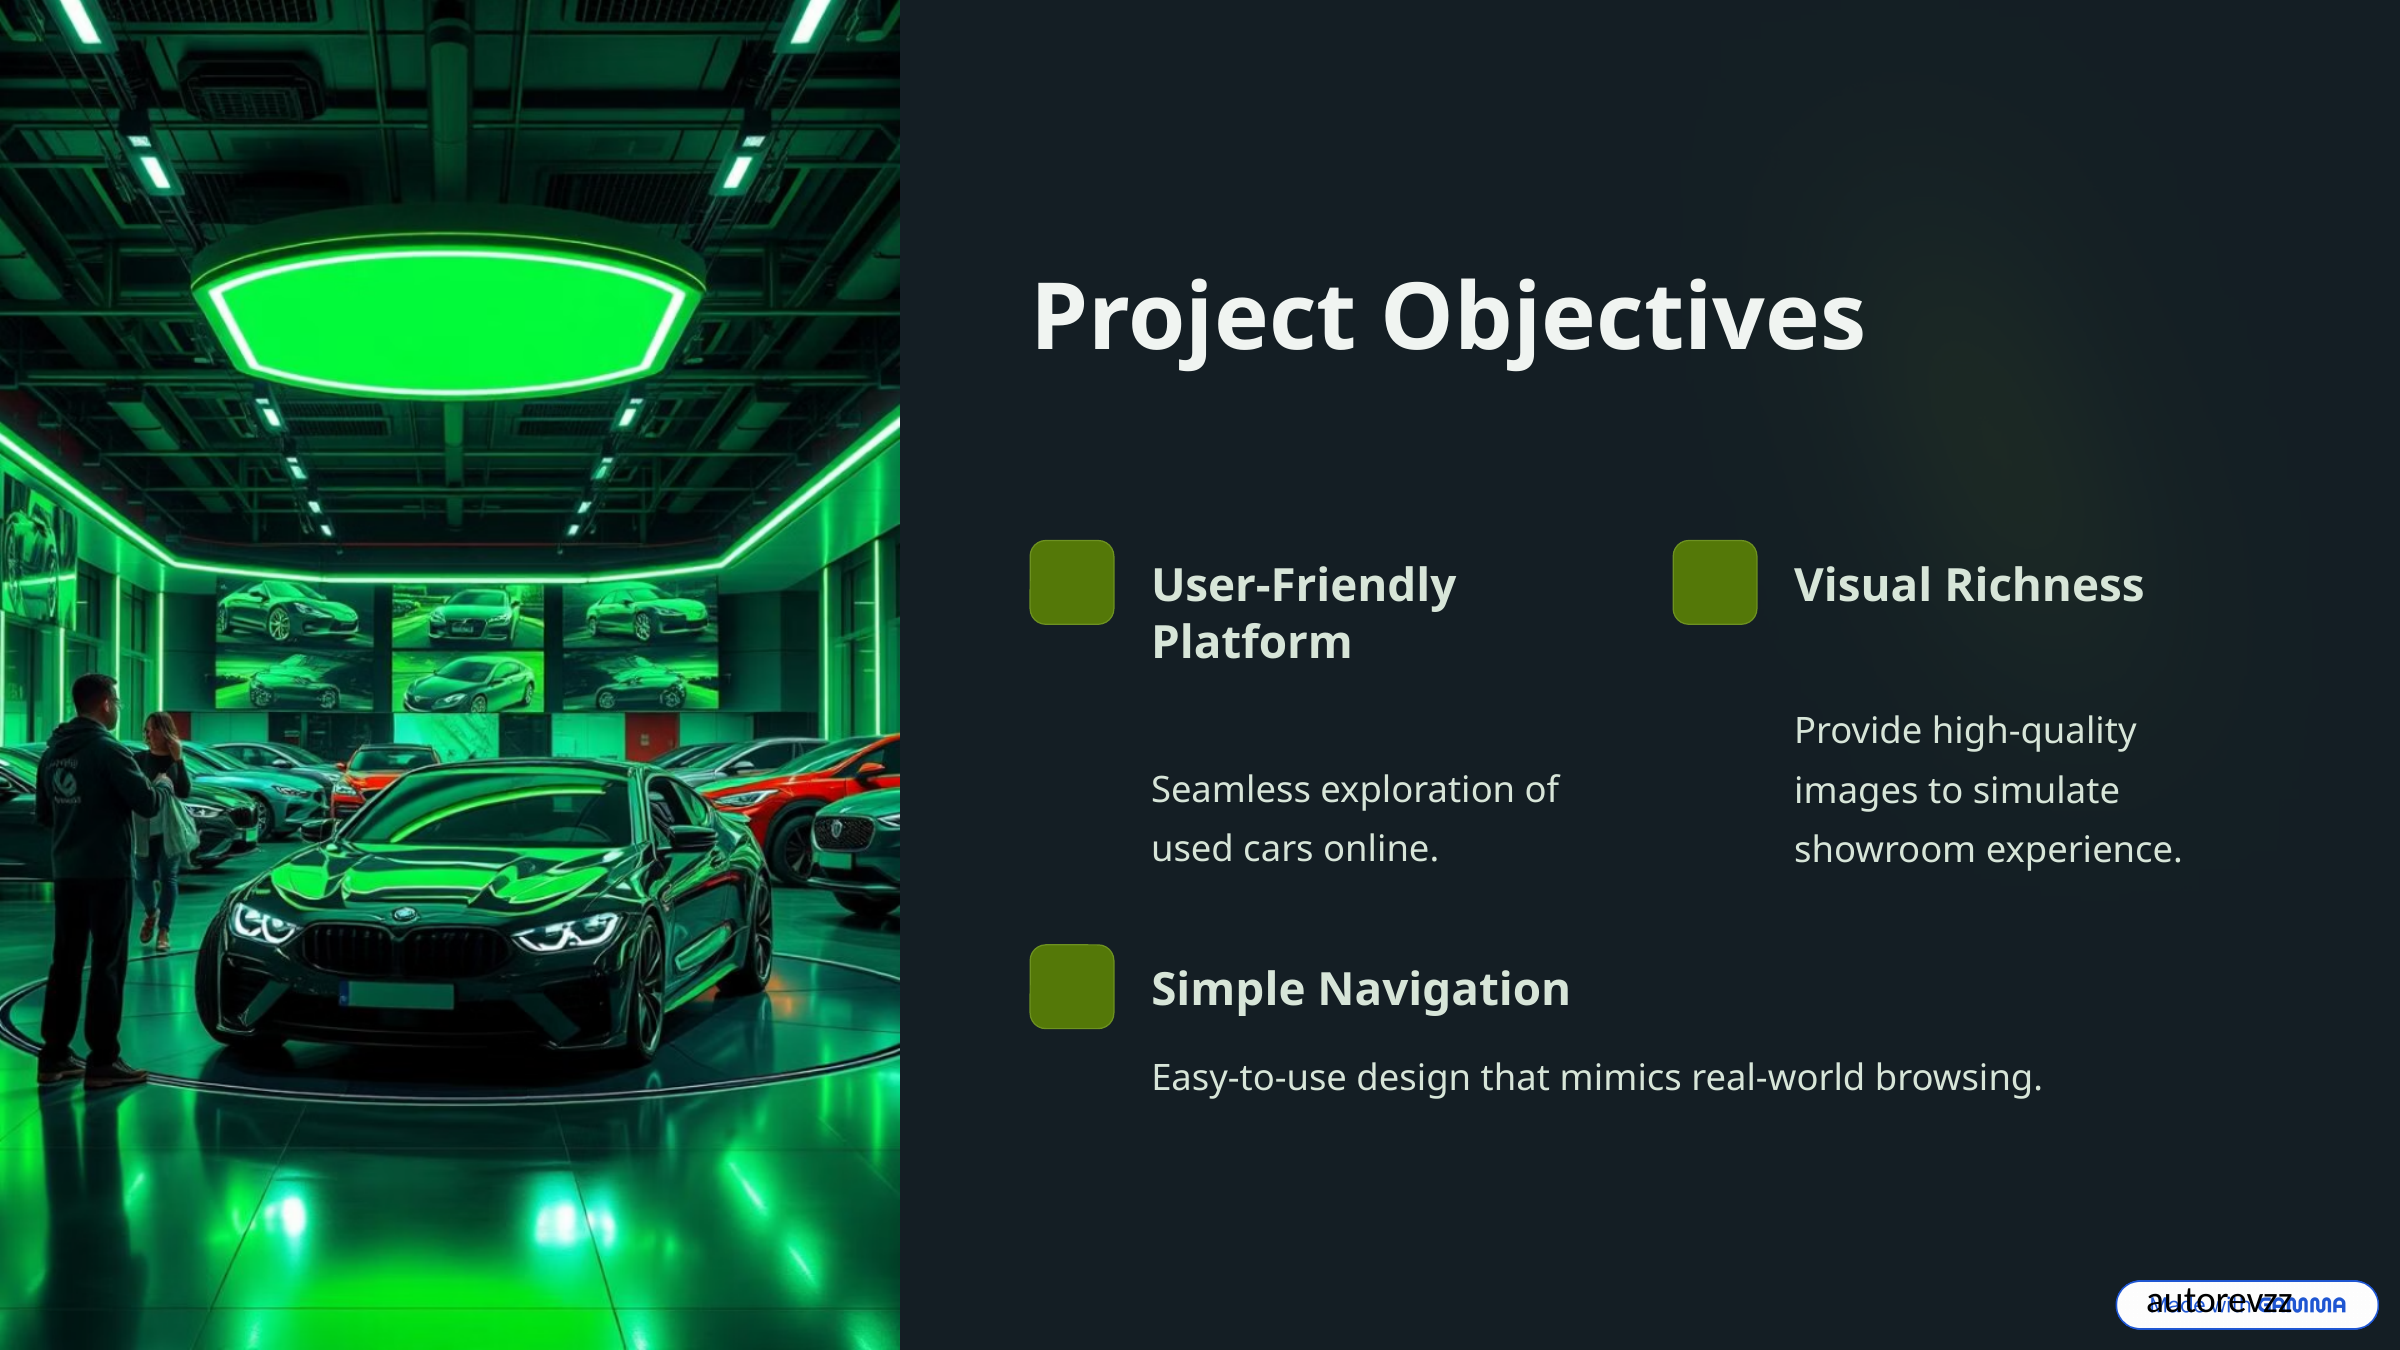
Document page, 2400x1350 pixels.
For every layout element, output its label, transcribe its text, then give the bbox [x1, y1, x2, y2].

text_box User-Friendly Platform [1151, 553, 1627, 728]
text_box Project Objectives [1030, 252, 2270, 485]
text_box [1030, 540, 1114, 625]
text_box [1030, 944, 1114, 1029]
text_box Provide high-quality images to simulate showroom experience. [1794, 691, 2270, 871]
text_box Simple Navigation [1151, 957, 1823, 1016]
text_box Visual Richness [1794, 553, 2270, 670]
picture [2106, 1271, 2389, 1339]
picture [0, 0, 900, 1350]
text_box [1673, 540, 1757, 625]
text_box Easy-to-use design that mimics real-world browsing. [1151, 1038, 2270, 1098]
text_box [2129, 1265, 2388, 1327]
text_box Seamless exploration of used cars online. [1151, 750, 1627, 869]
